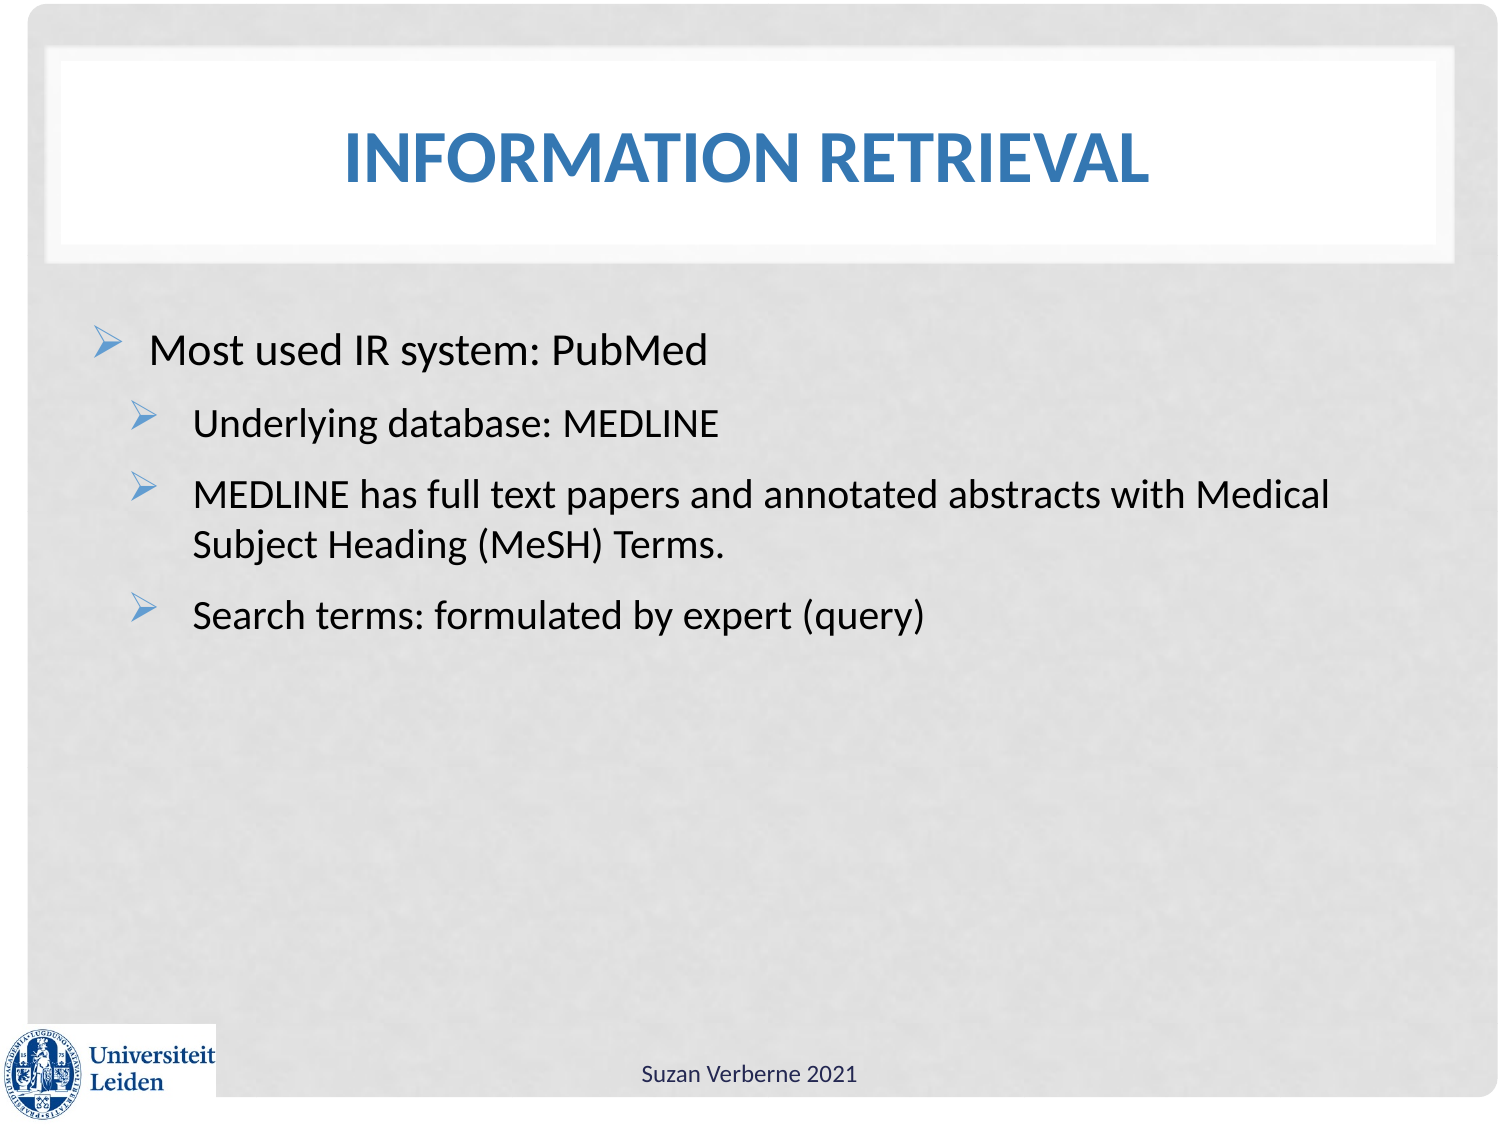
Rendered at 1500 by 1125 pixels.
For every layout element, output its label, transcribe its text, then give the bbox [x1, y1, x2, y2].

picture [0, 1024, 216, 1125]
title Information Retrieval [69, 66, 1425, 238]
list Most used IR system: PubMed Underlying database: MEDLINE MEDLINE has full text papers and annotated abstracts with Medical Subject Heading (MeSH) Terms. Search terms: formulated by expert (query) [75, 312, 1425, 1005]
footer Suzan Verberne 2021 [512, 1042, 988, 1103]
